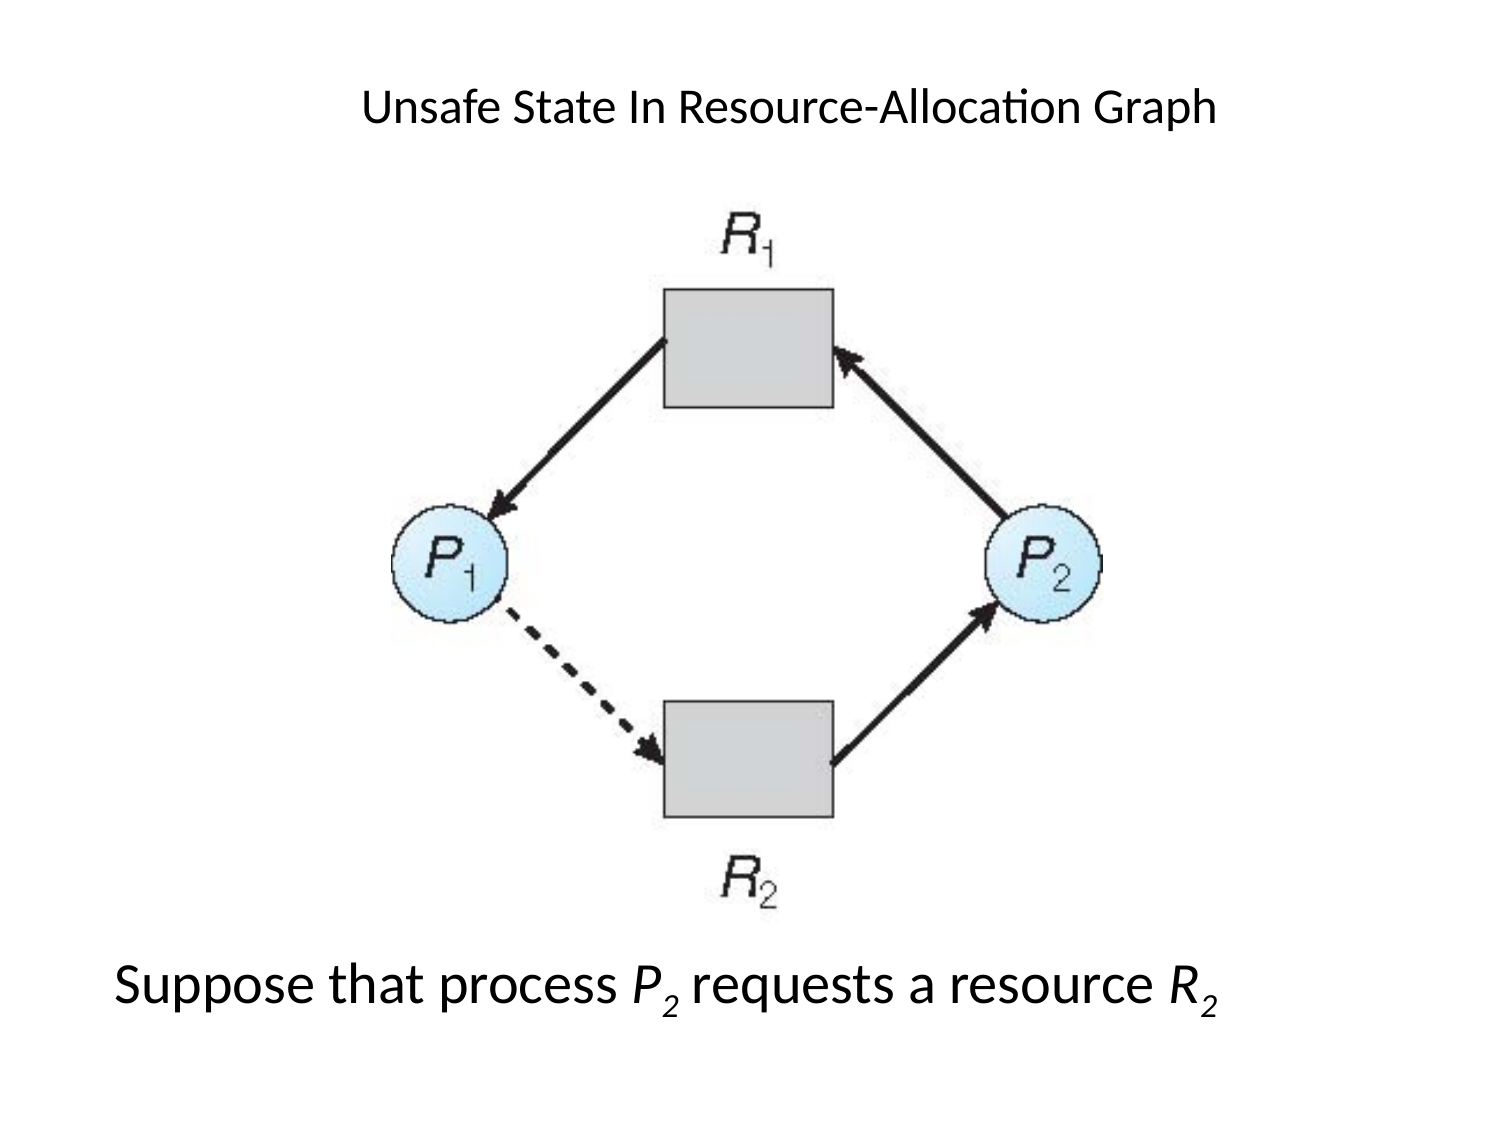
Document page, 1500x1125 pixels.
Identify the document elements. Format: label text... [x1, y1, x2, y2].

title Unsafe State In Resource-Allocation Graph [113, 65, 1466, 141]
picture [390, 201, 1103, 924]
text_box Suppose that process P2 requests a resource R2 [99, 937, 1238, 1102]
